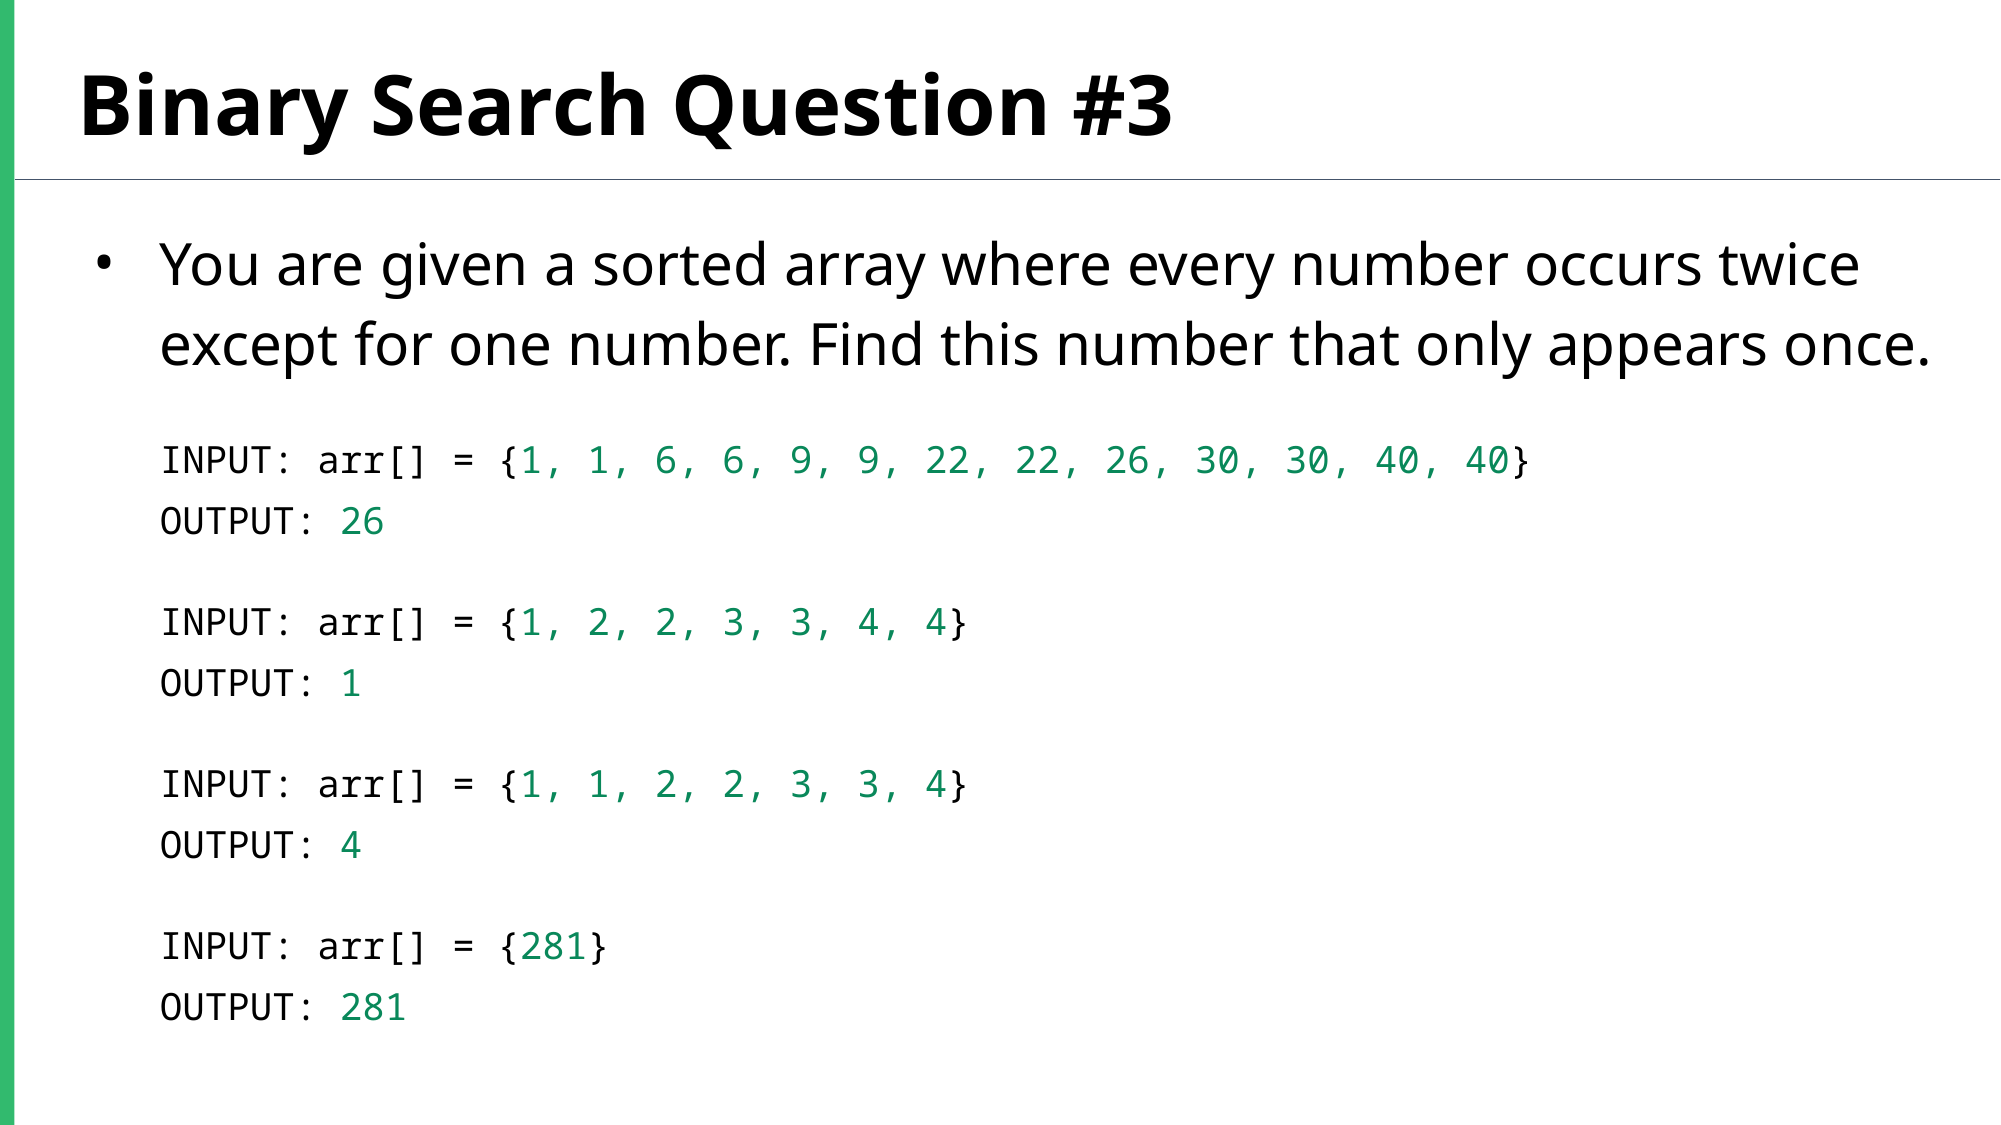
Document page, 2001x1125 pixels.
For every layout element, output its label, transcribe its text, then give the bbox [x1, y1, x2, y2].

text_box Binary Search Question #3 [62, 36, 1922, 219]
list You are given a sorted array where every number occurs twice except for one number. Find this number that only appears once. INPUT: arr[] = {1, 1, 6, 6, 9, 9, 22, 22, 26, 30, 30, 40, 40} OUTPUT: 26 INPUT: arr[] = {1, 2, 2, 3, 3, 4, 4} OUTPUT: 1 INPUT: arr[] = {1, 1, 2, 2, 3, 3, 4} OUTPUT: 4 INPUT: arr[] = {281} OUTPUT: 281 [69, 208, 1980, 1097]
